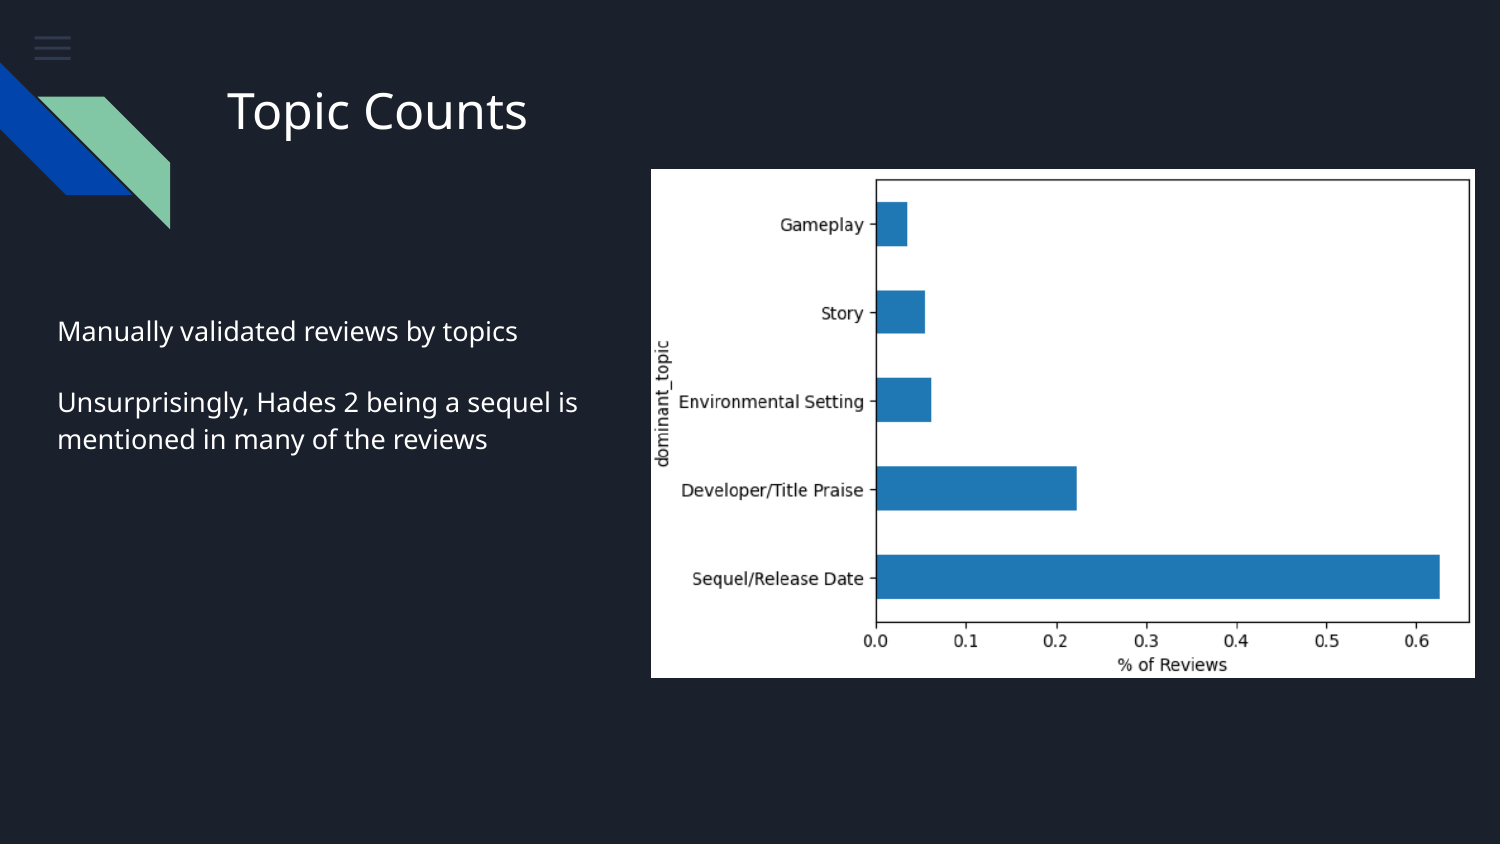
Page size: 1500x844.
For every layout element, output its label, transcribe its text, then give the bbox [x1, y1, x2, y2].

picture [651, 169, 1476, 679]
list Manually validated reviews by topics Unsurprisingly, Hades 2 being a sequel is mentioned in many of the reviews [41, 294, 666, 692]
title Topic Counts [212, 64, 836, 294]
